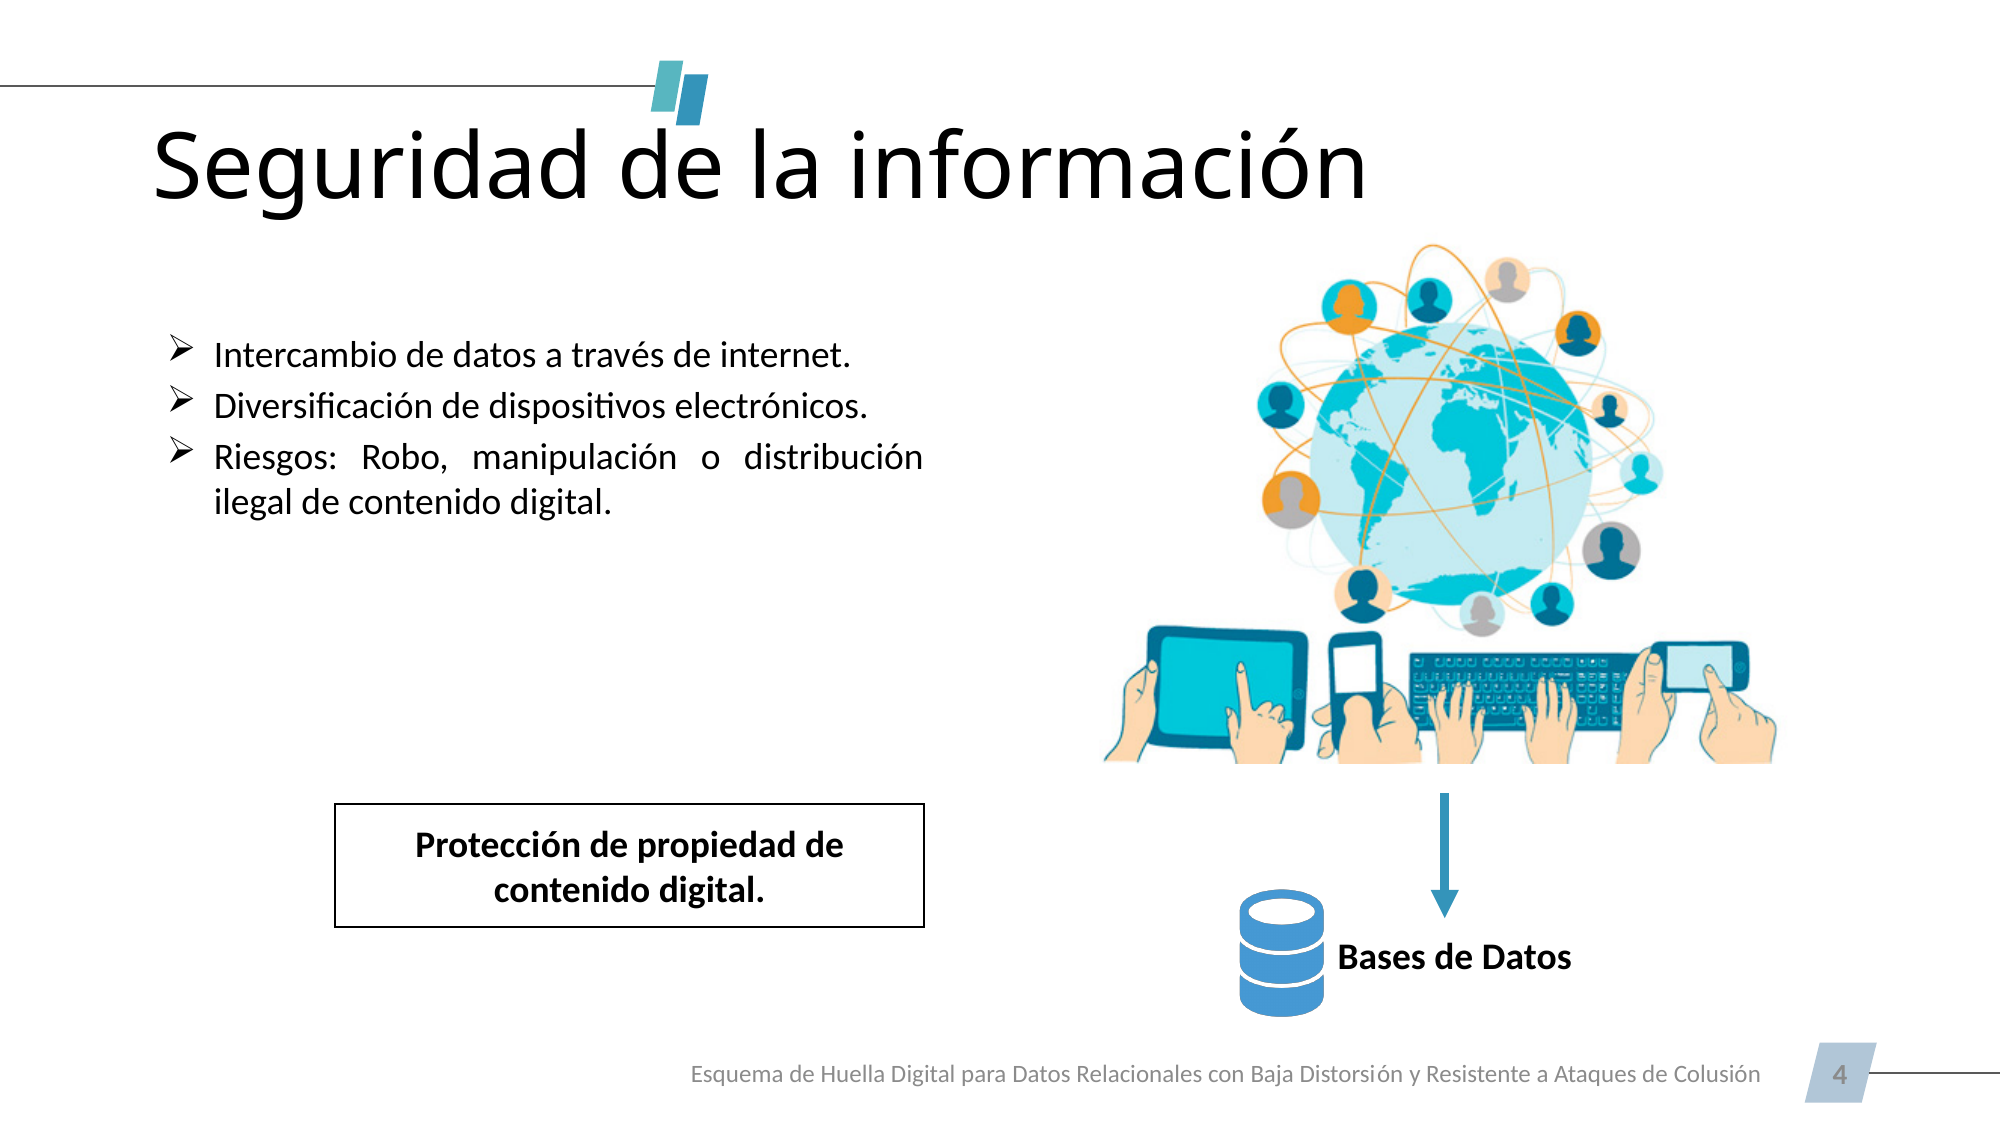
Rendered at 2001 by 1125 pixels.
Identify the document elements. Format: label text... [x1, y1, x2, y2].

text_box Esquema de Huella Digital para Datos Relacionales con Baja Distorsión y Resistente a Ataques de Colusión [675, 1042, 1802, 1103]
text_box [649, 59, 685, 113]
slide_number 4 [1802, 1042, 1863, 1103]
picture [1218, 889, 1345, 1017]
text_box [674, 73, 710, 127]
title Seguridad de la información [137, 59, 1863, 278]
text_box Bases de Datos [1345, 917, 1598, 991]
picture [955, 221, 1935, 764]
text_box Intercambio de datos a través de internet. Diversificación de dispositivos electrónicos. Riesgos: Robo, manipulación o distribución ilegal de contenido digital. [166, 329, 925, 523]
text_box Protección de propiedad de contenido digital. [334, 803, 925, 928]
